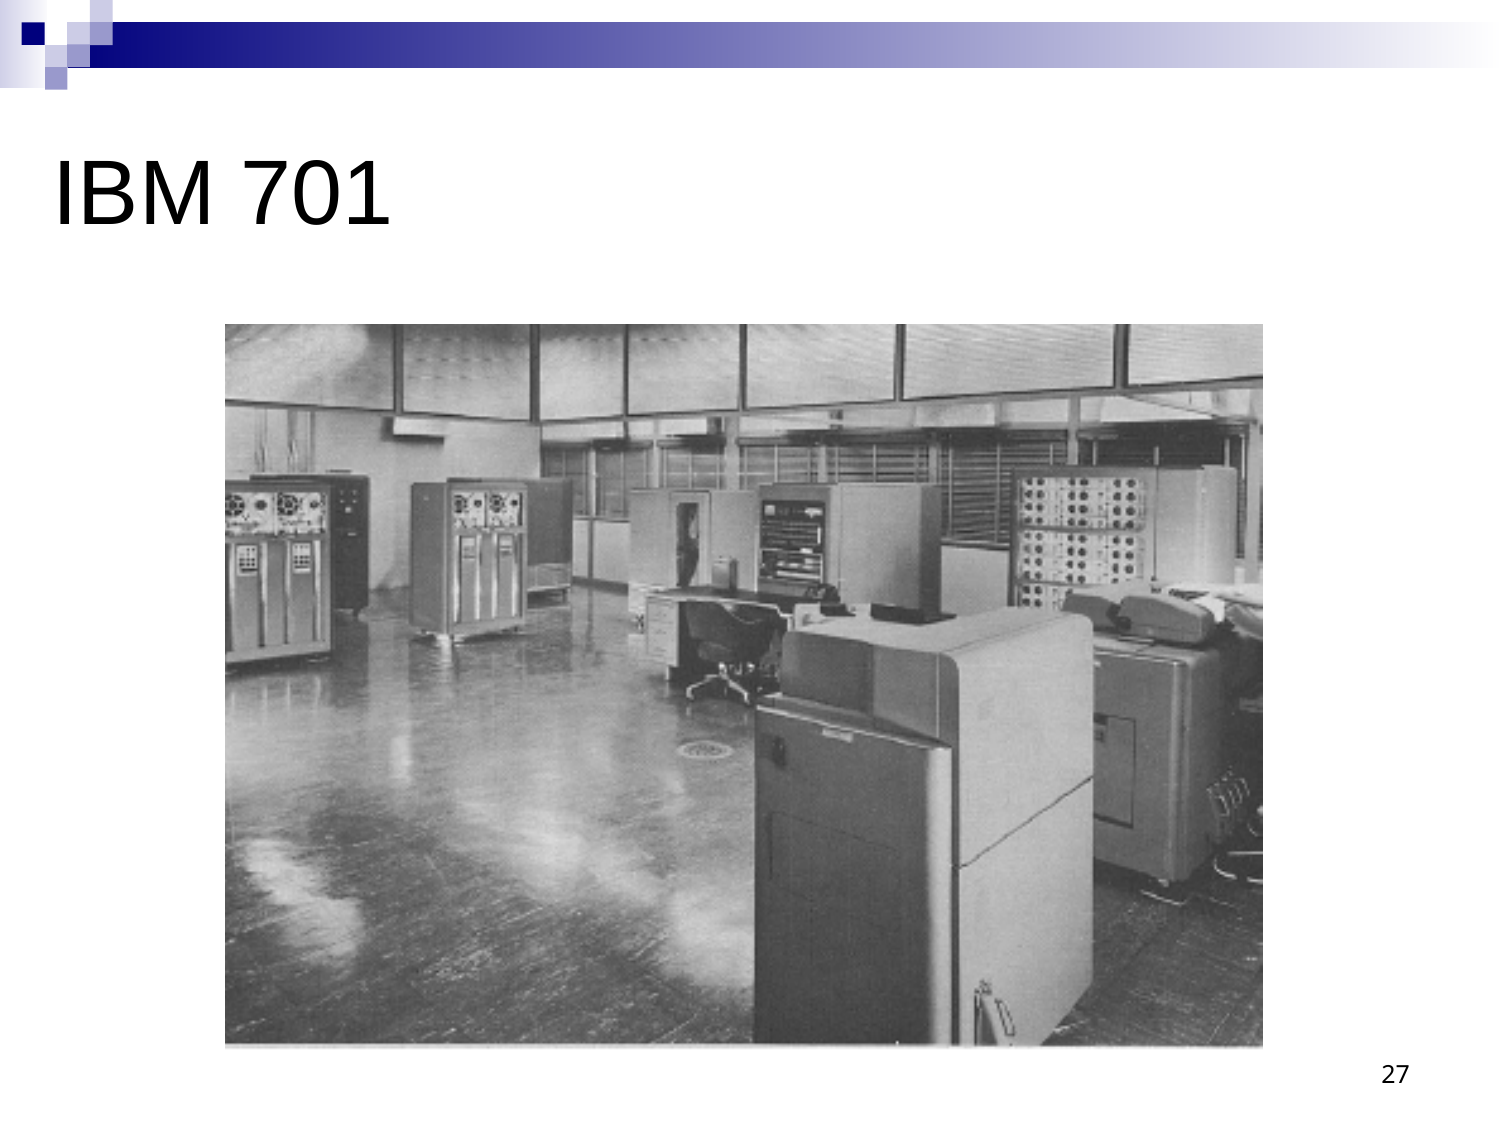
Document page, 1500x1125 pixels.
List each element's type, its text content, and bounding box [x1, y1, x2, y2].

slide_number 27 [1074, 1024, 1426, 1101]
title IBM 701 [37, 74, 1476, 301]
picture [224, 324, 1263, 1053]
